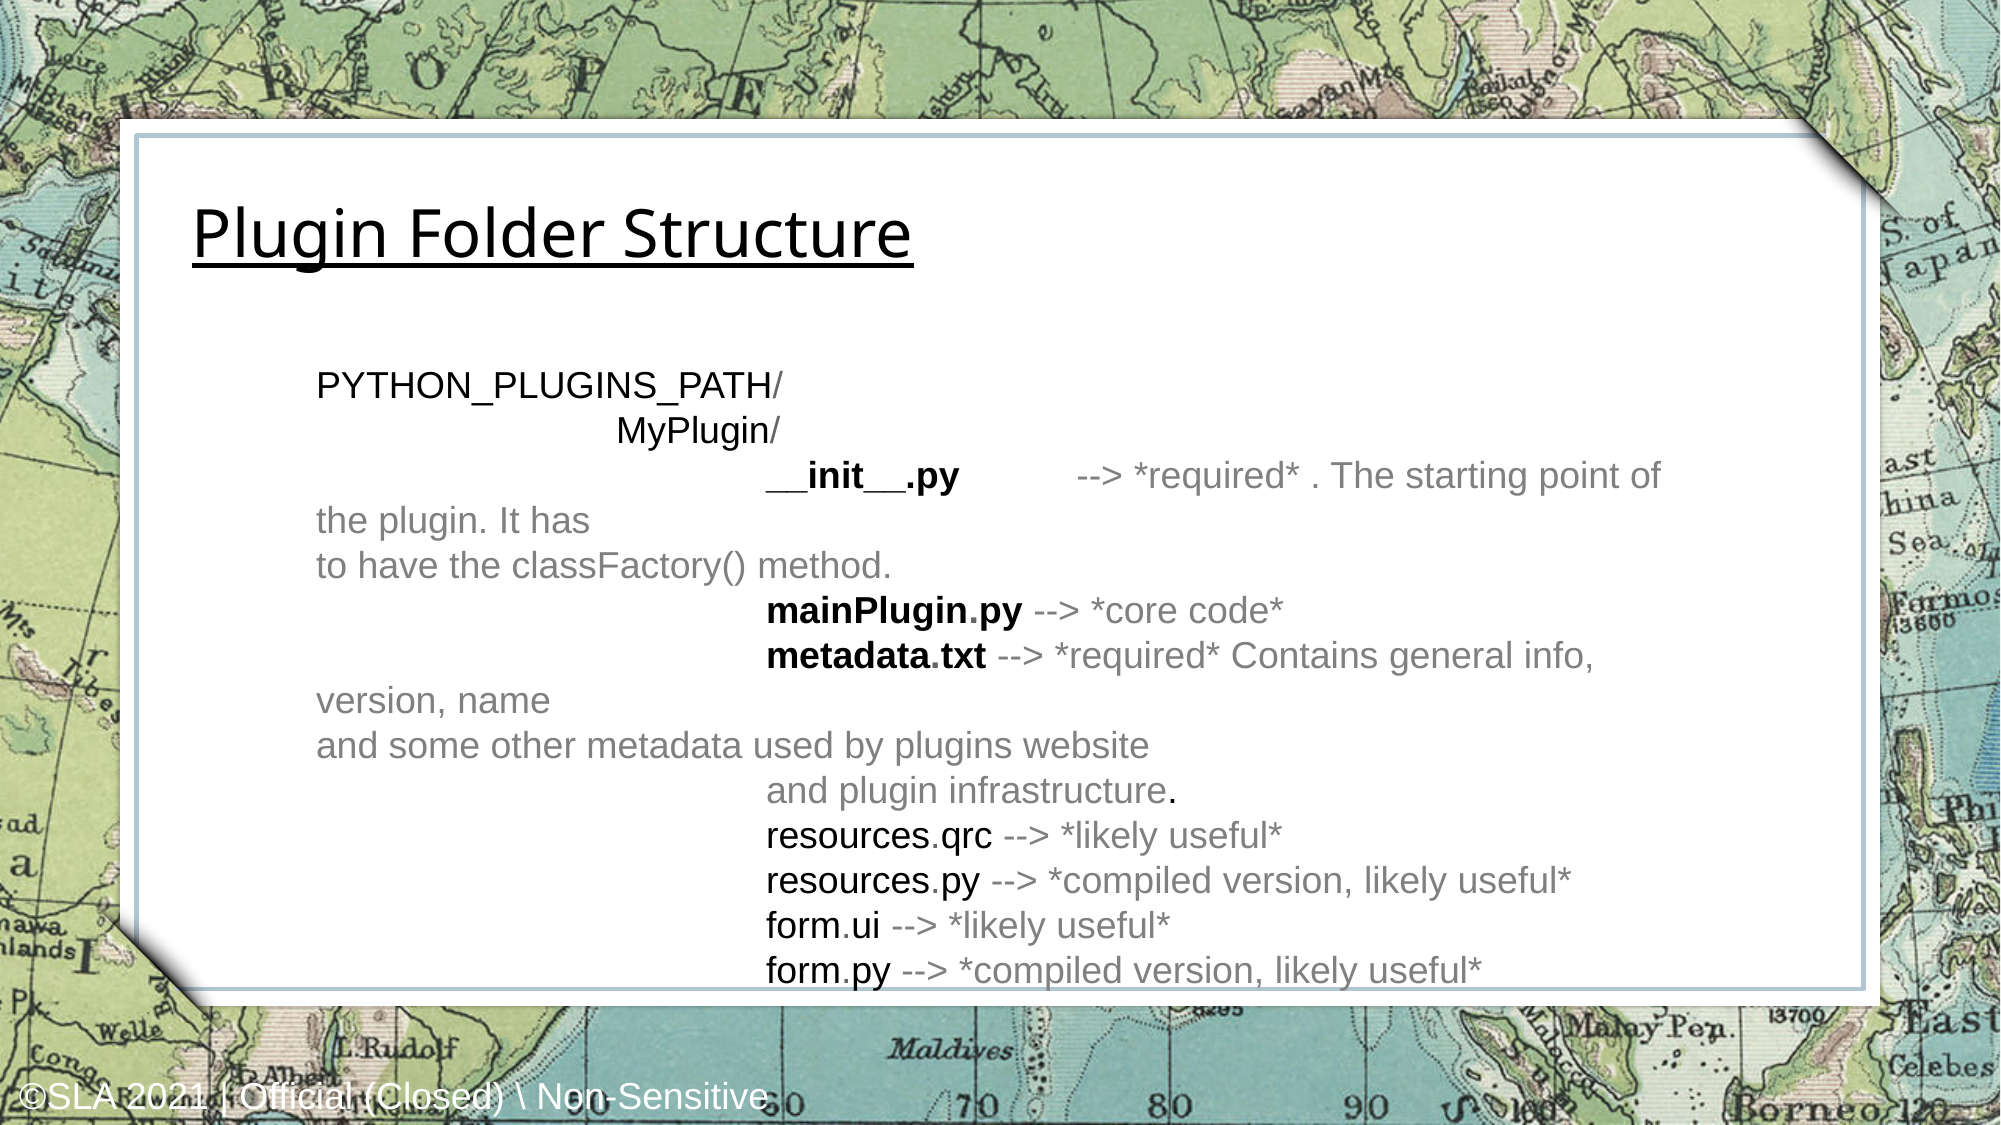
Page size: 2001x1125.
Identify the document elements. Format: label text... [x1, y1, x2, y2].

text_box PYTHON_PLUGINS_PATH/ MyPlugin/ __init__.py --> *required* . The starting point of the plugin. It has to have the classFactory() method. mainPlugin.py --> *core code* metadata.txt --> *required* Contains general info, version, name and some other metadata used by plugins website and plugin infrastructure. resources.qrc --> *likely useful* resources.py --> *compiled version, likely useful* form.ui --> *likely useful* form.py --> *compiled version, likely useful* [301, 353, 1699, 999]
text_box Plugin Folder Structure [177, 183, 1527, 419]
picture [0, 0, 2001, 1125]
